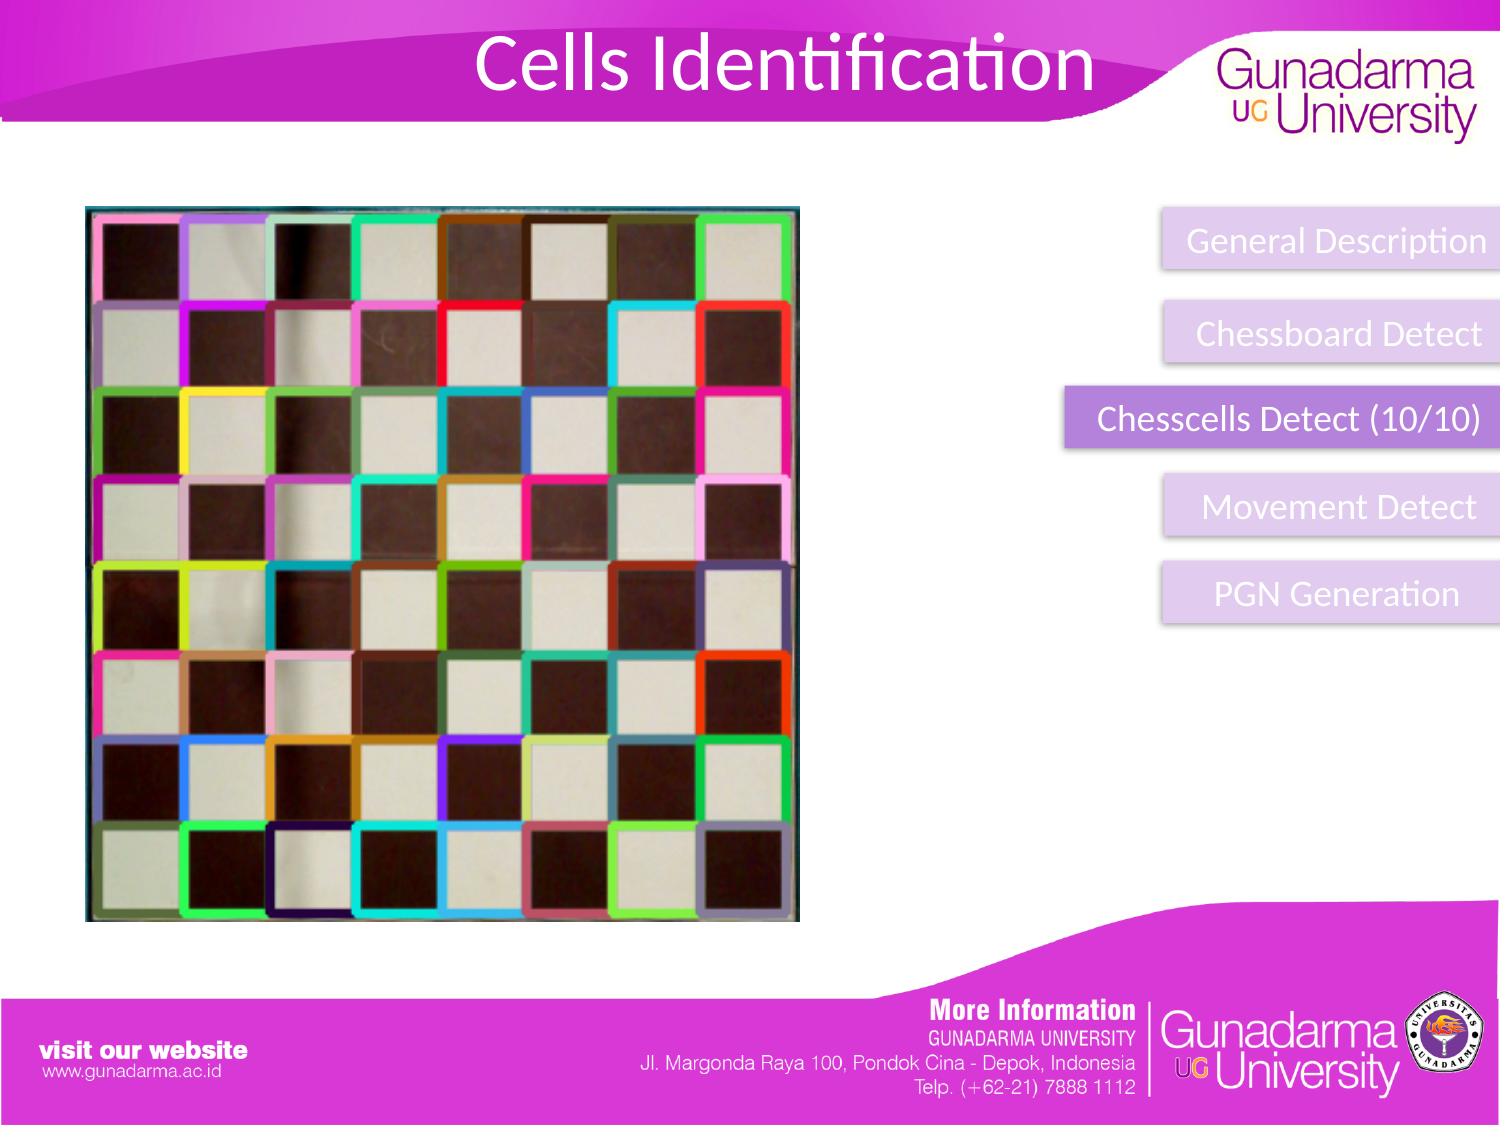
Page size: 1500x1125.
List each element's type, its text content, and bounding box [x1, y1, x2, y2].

text_box PGN Generation [1162, 560, 1500, 624]
text_box Movement Detect [1164, 472, 1500, 536]
picture [0, 0, 1500, 1125]
title Cells Identification [0, 0, 1113, 138]
text_box Chesscells Detect (10/10) [1064, 385, 1500, 449]
text_box General Description [1162, 206, 1500, 270]
text_box Chessboard Detect [1164, 299, 1500, 363]
